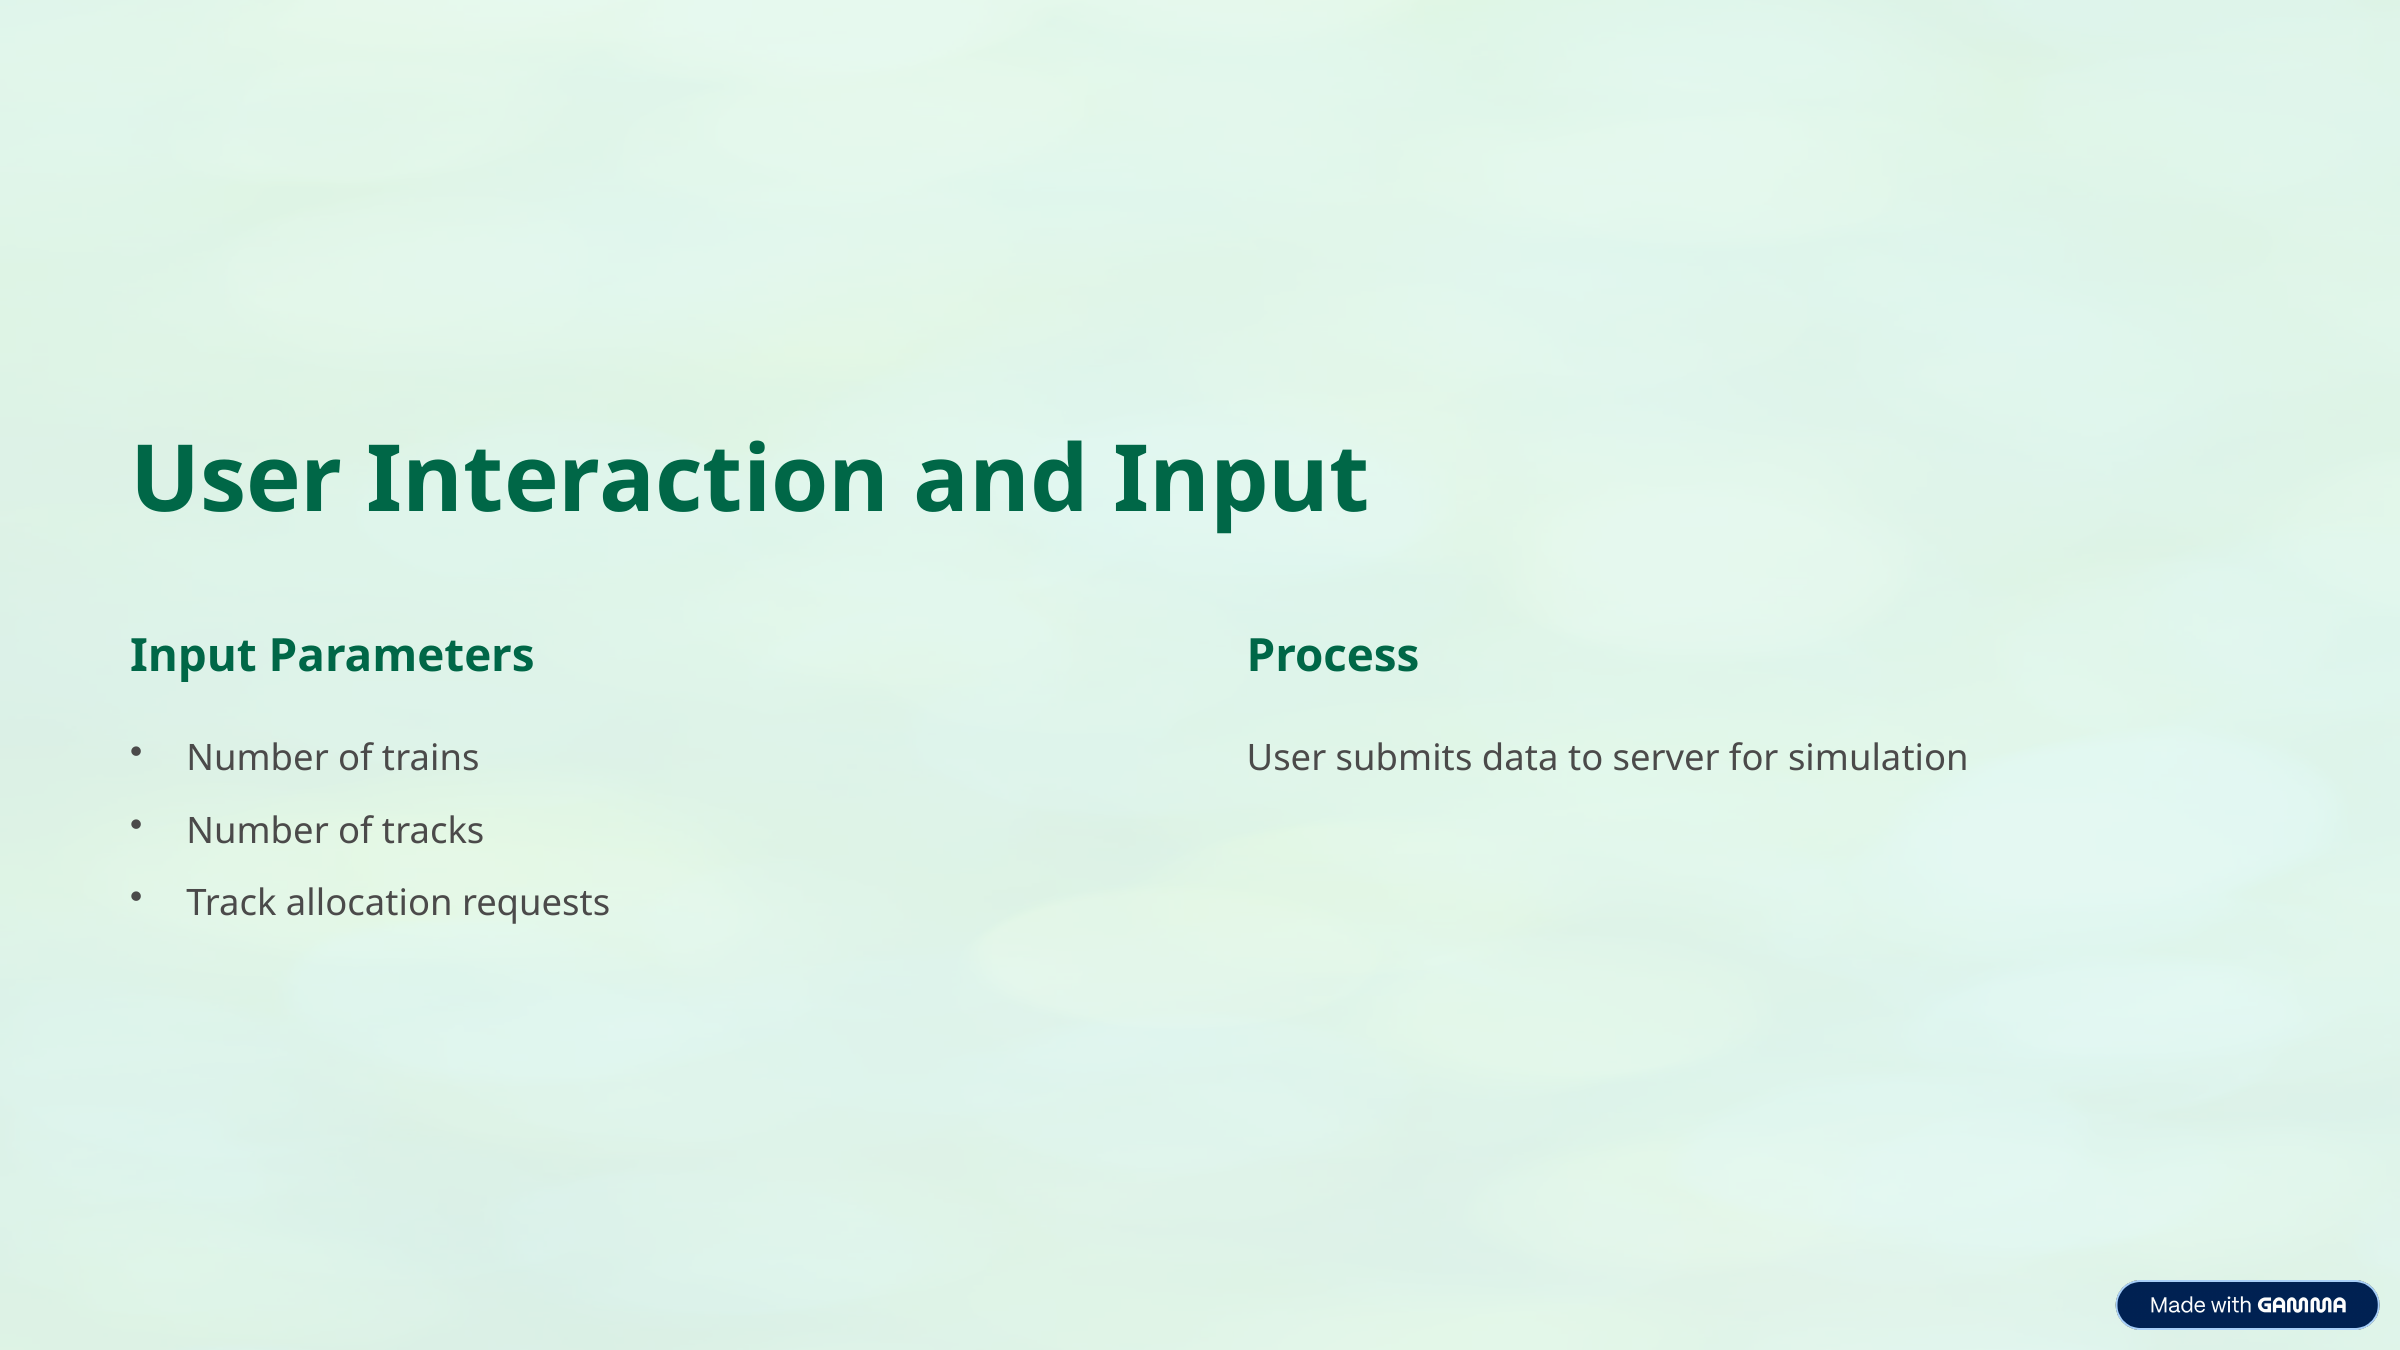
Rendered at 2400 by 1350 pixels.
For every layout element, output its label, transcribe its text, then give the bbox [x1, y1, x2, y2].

picture [2106, 1271, 2389, 1339]
text_box Input Parameters [130, 623, 596, 682]
text_box User submits data to server for simulation [1246, 718, 2271, 778]
text_box User Interaction and Input [130, 413, 1396, 531]
text_box Number of tracks [130, 790, 1155, 851]
text_box Process [1246, 623, 1712, 682]
text_box Number of trains [130, 718, 1155, 778]
text_box Track allocation requests [130, 863, 1155, 923]
